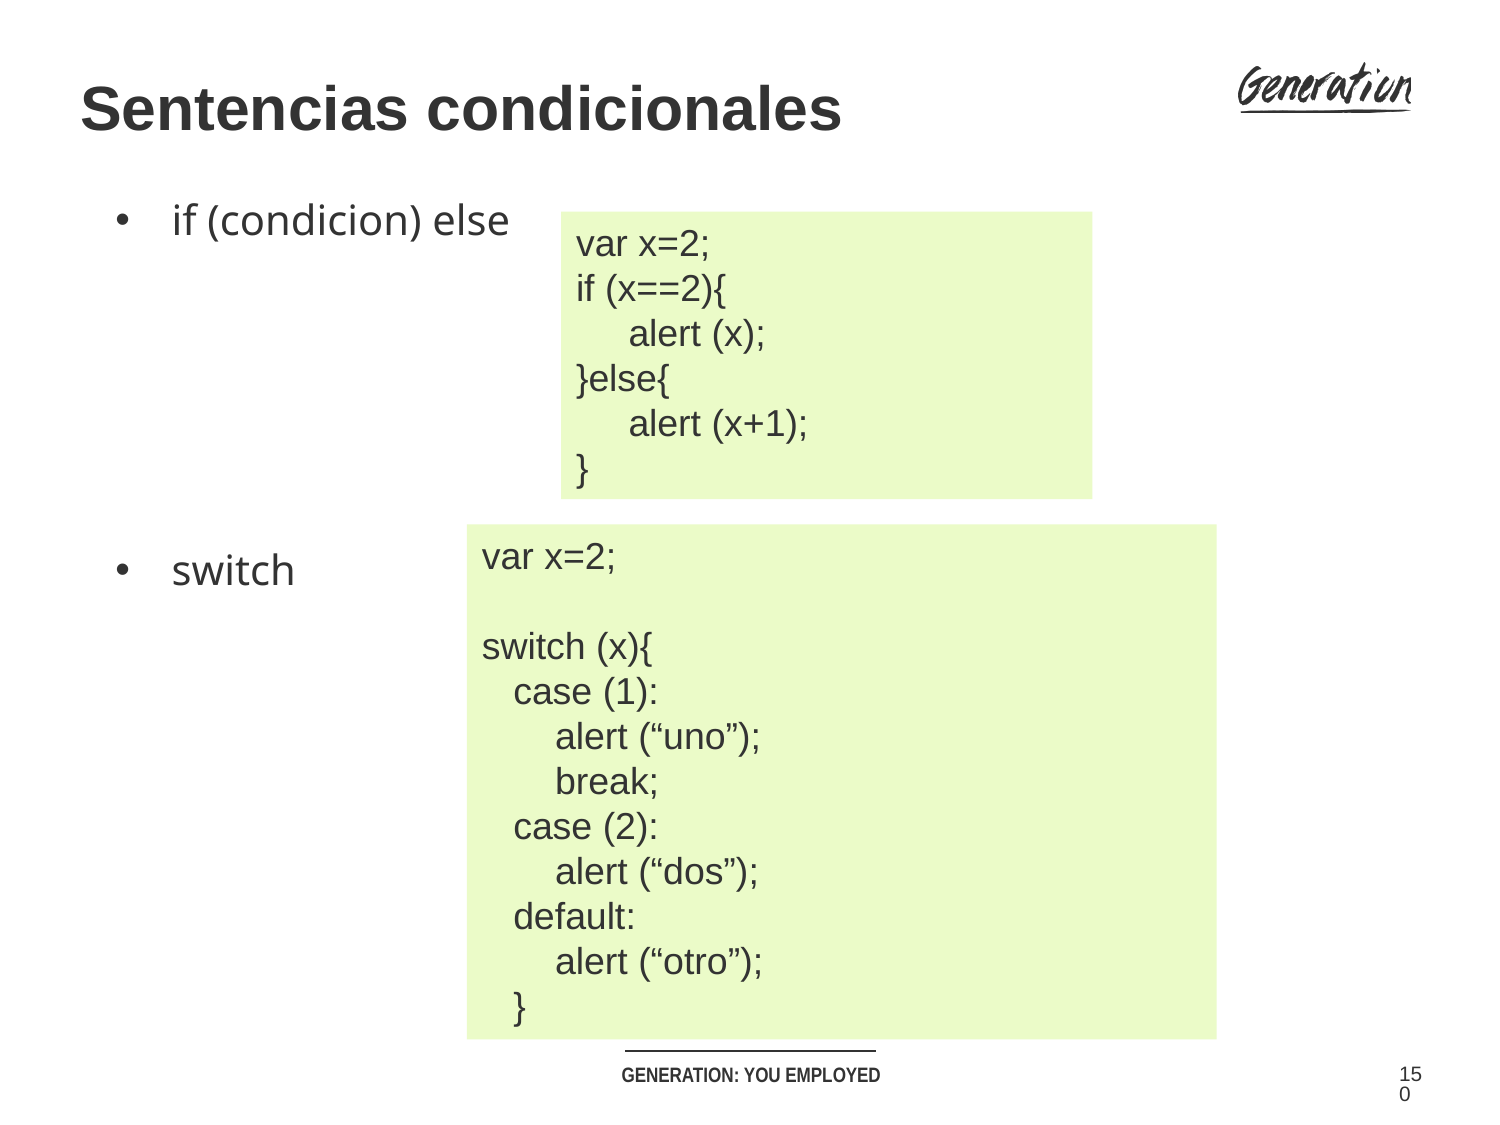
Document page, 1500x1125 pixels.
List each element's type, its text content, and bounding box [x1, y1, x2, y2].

title Sentencias condicionales [64, 60, 1235, 165]
text_box var x=2; switch (x){ case (1): alert (“uno”); break; case (2): alert (“dos”); default: alert (“otro”); } [466, 524, 1217, 1040]
text_box if (condicion) else switch [100, 186, 1199, 813]
picture [1238, 62, 1411, 113]
